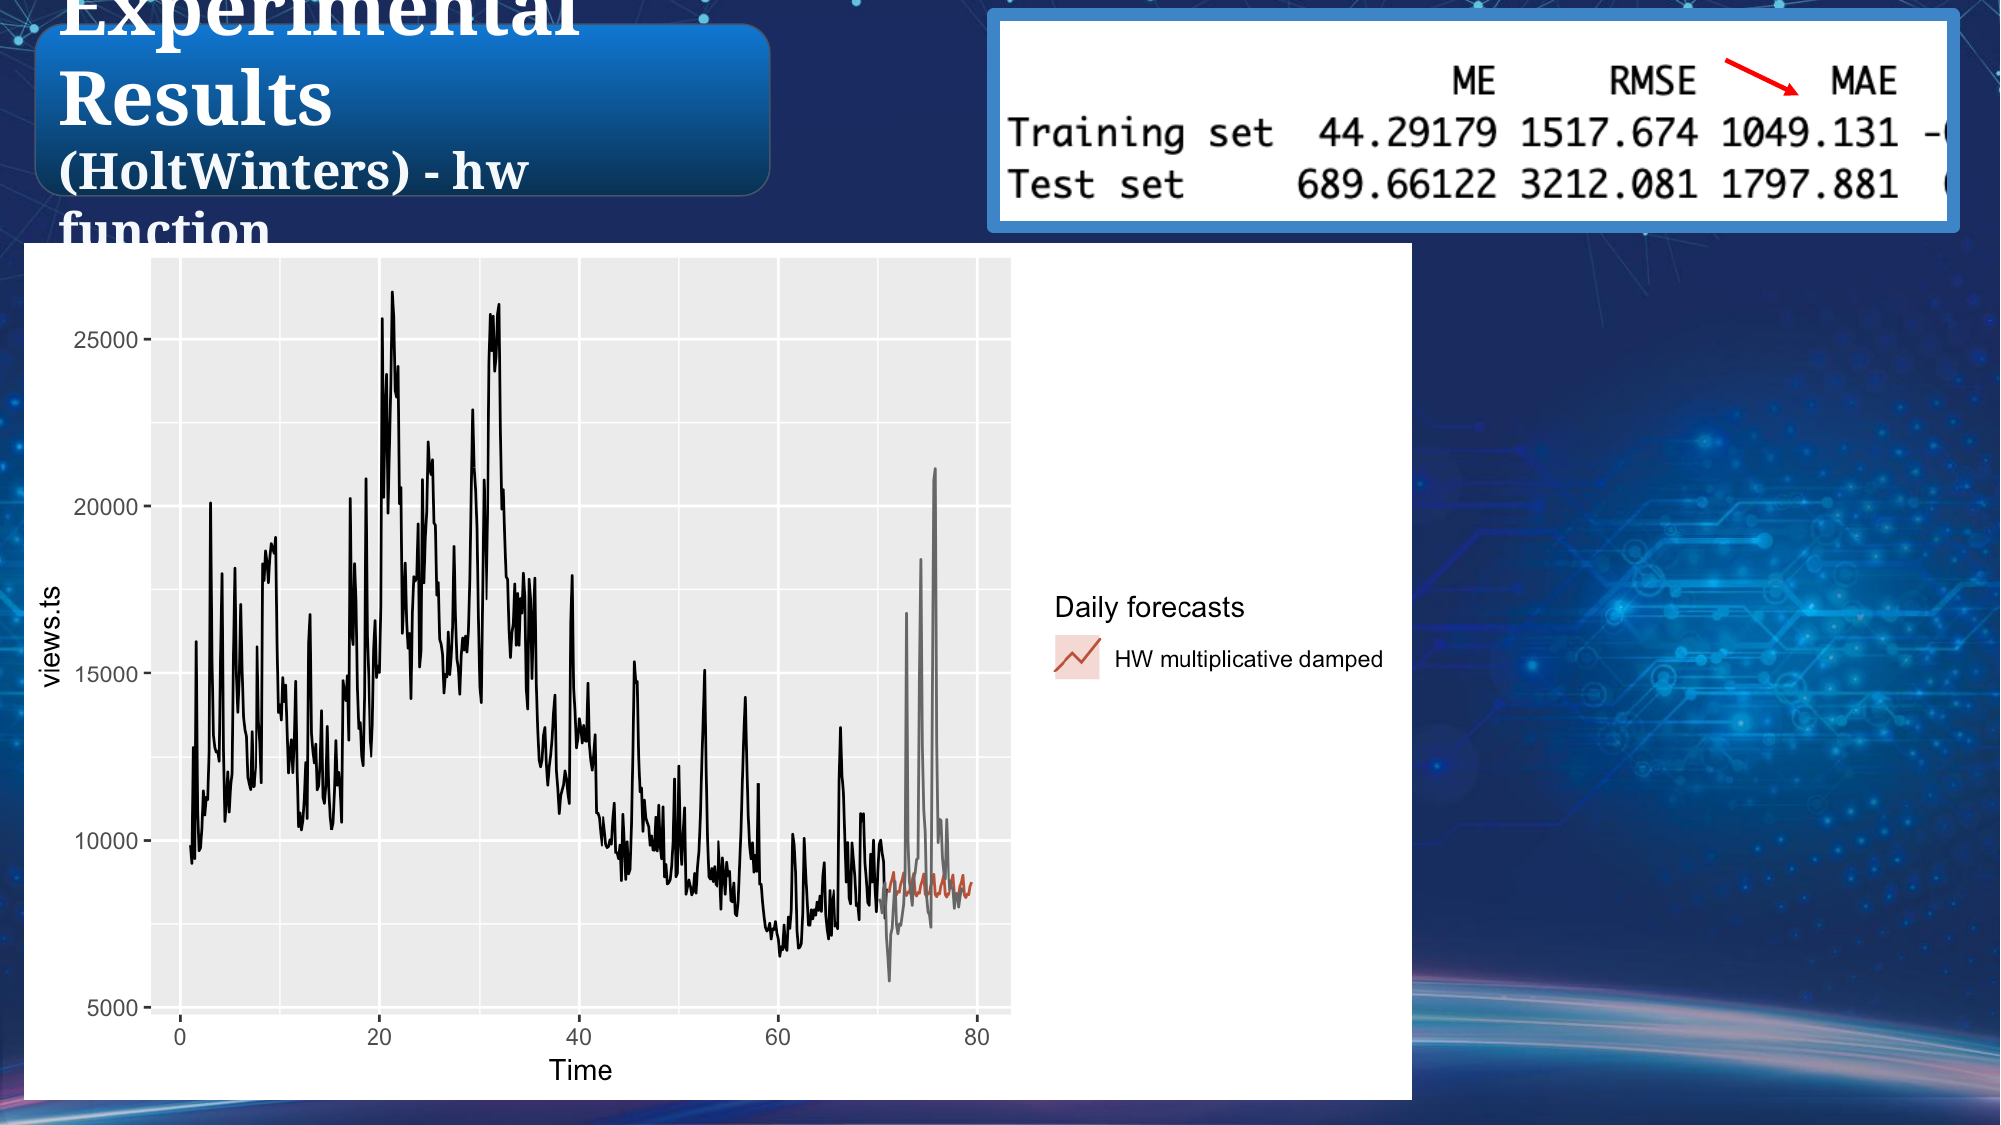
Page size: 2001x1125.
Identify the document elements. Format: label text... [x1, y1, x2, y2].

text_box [1725, 59, 1800, 96]
picture [0, 0, 2000, 1125]
text_box Experimental Results (HoltWinters) - hw function [35, 24, 770, 196]
